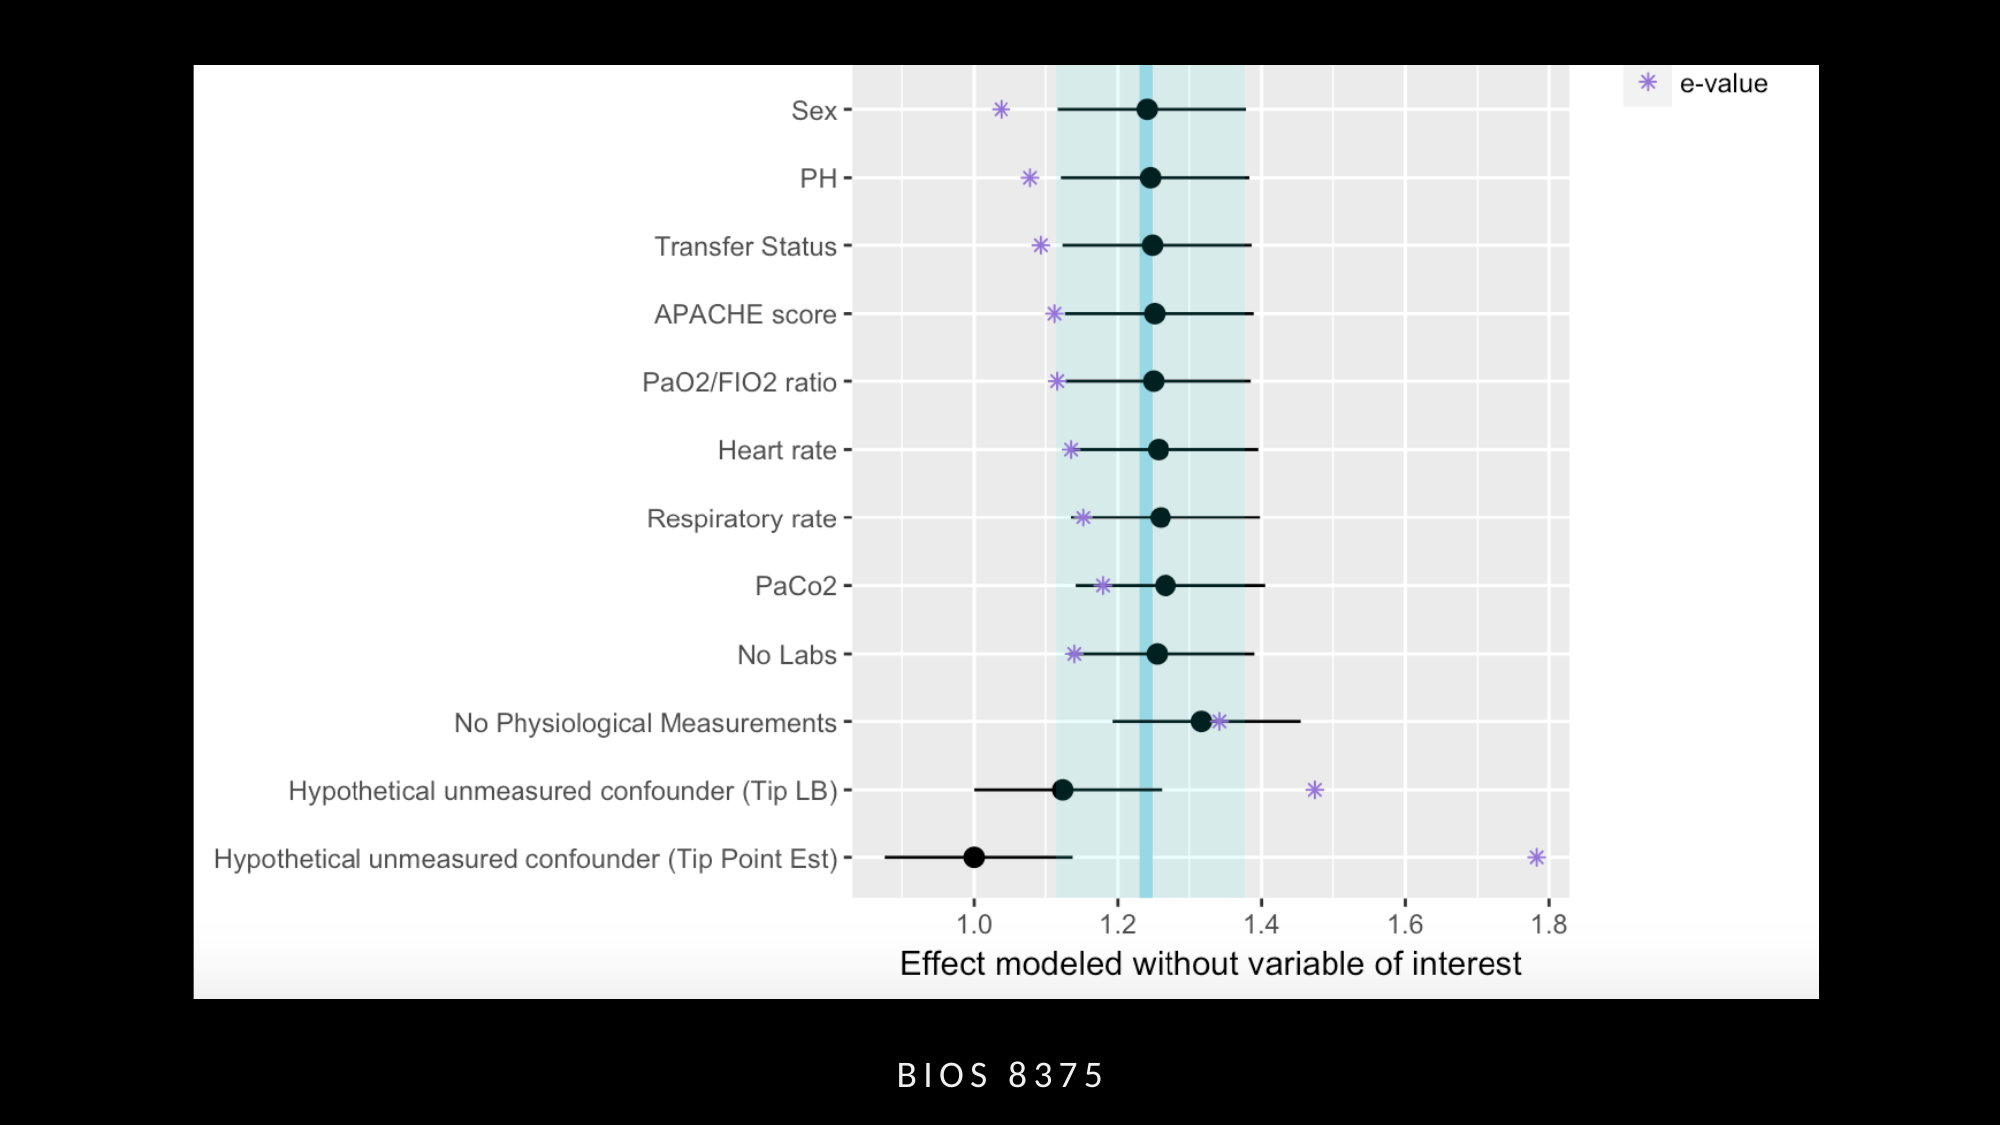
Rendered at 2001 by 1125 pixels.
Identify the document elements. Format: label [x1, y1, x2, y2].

picture [193, 65, 1819, 999]
